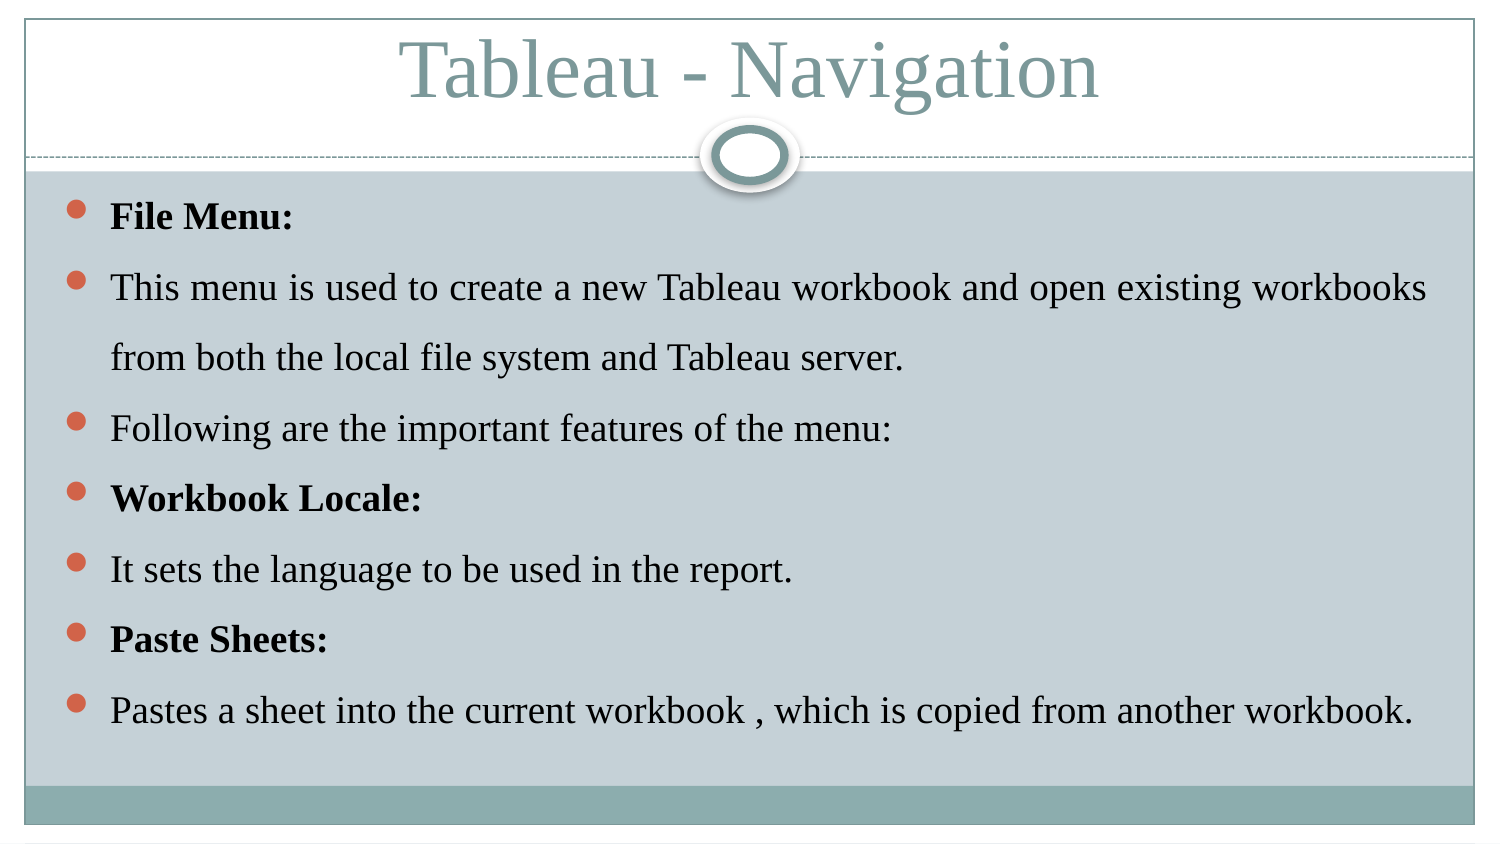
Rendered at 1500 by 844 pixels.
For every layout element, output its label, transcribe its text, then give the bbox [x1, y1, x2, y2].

list File Menu: This menu is used to create a new Tableau workbook and open existing workbooks from both the local file system and Tableau server. Following are the important features of the menu: Workbook Locale: It sets the language to be used in the report. Paste Sheets: Pastes a sheet into the current workbook , which is copied from another workbook. [49, 159, 1445, 751]
title Tableau - Navigation [49, 28, 1450, 122]
